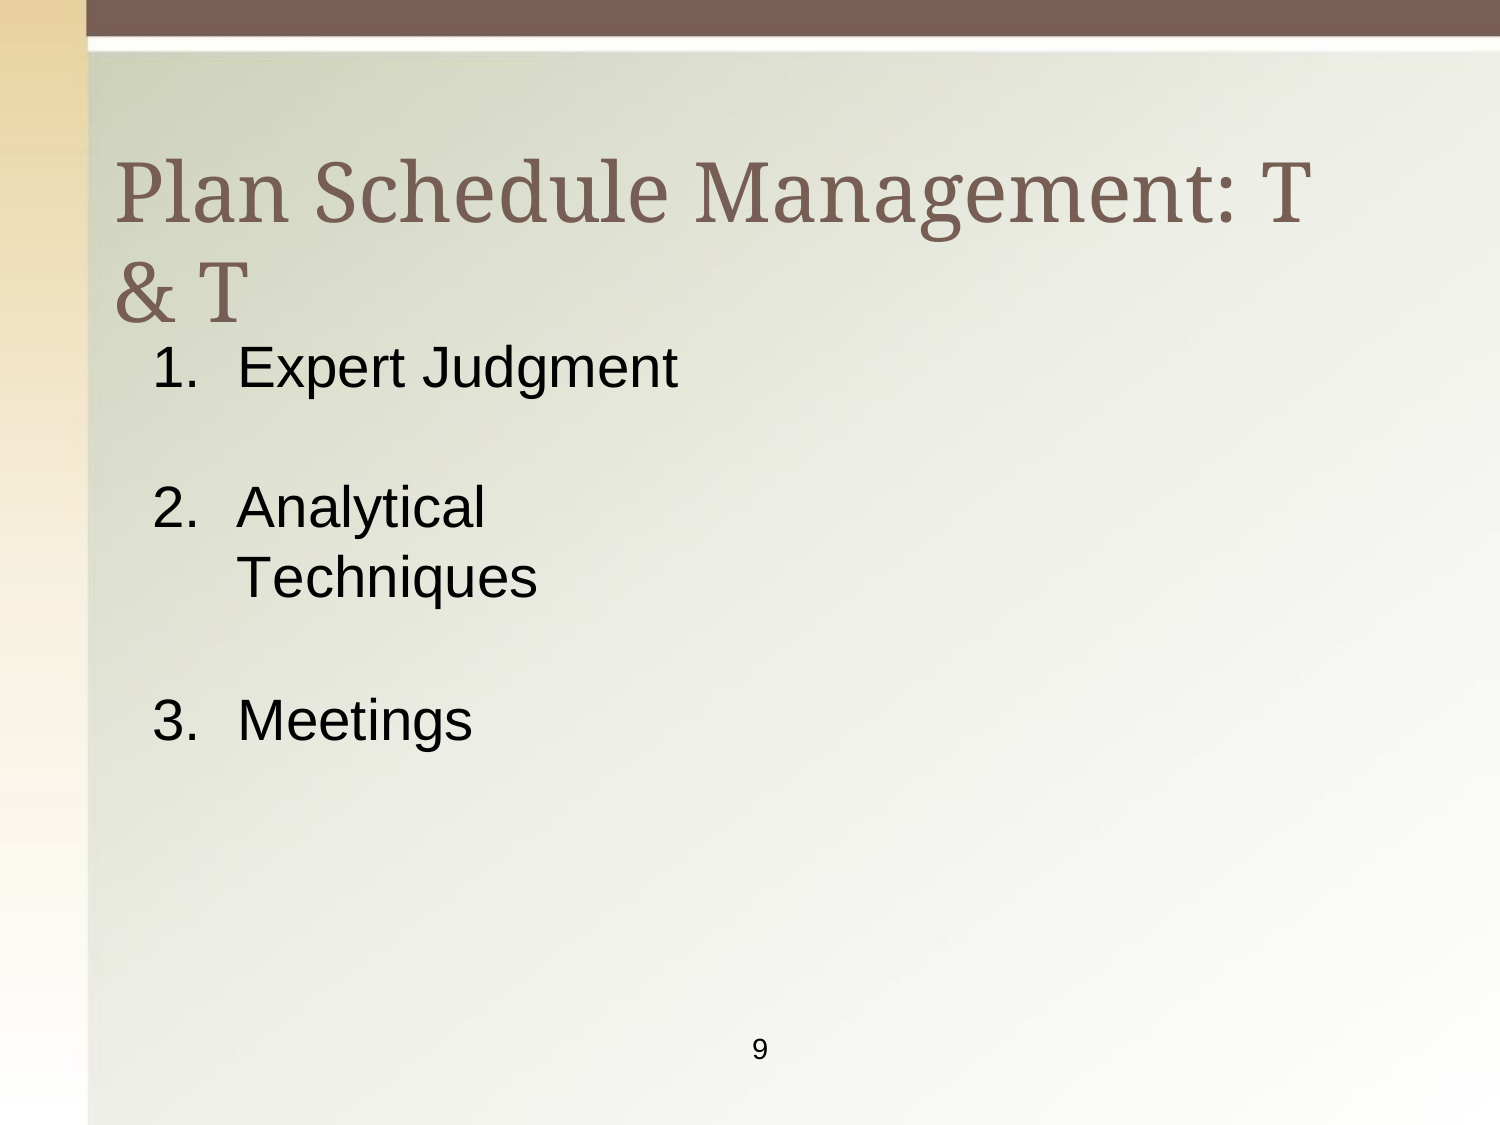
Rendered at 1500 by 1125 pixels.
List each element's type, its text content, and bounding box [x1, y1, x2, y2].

title Plan Schedule Management: T & T [112, 139, 1390, 340]
text_box [0, 0, 1500, 1125]
slide_number 9 [747, 1033, 789, 1125]
text_box Expert Judgment Analytical Techniques Meetings [150, 328, 791, 753]
